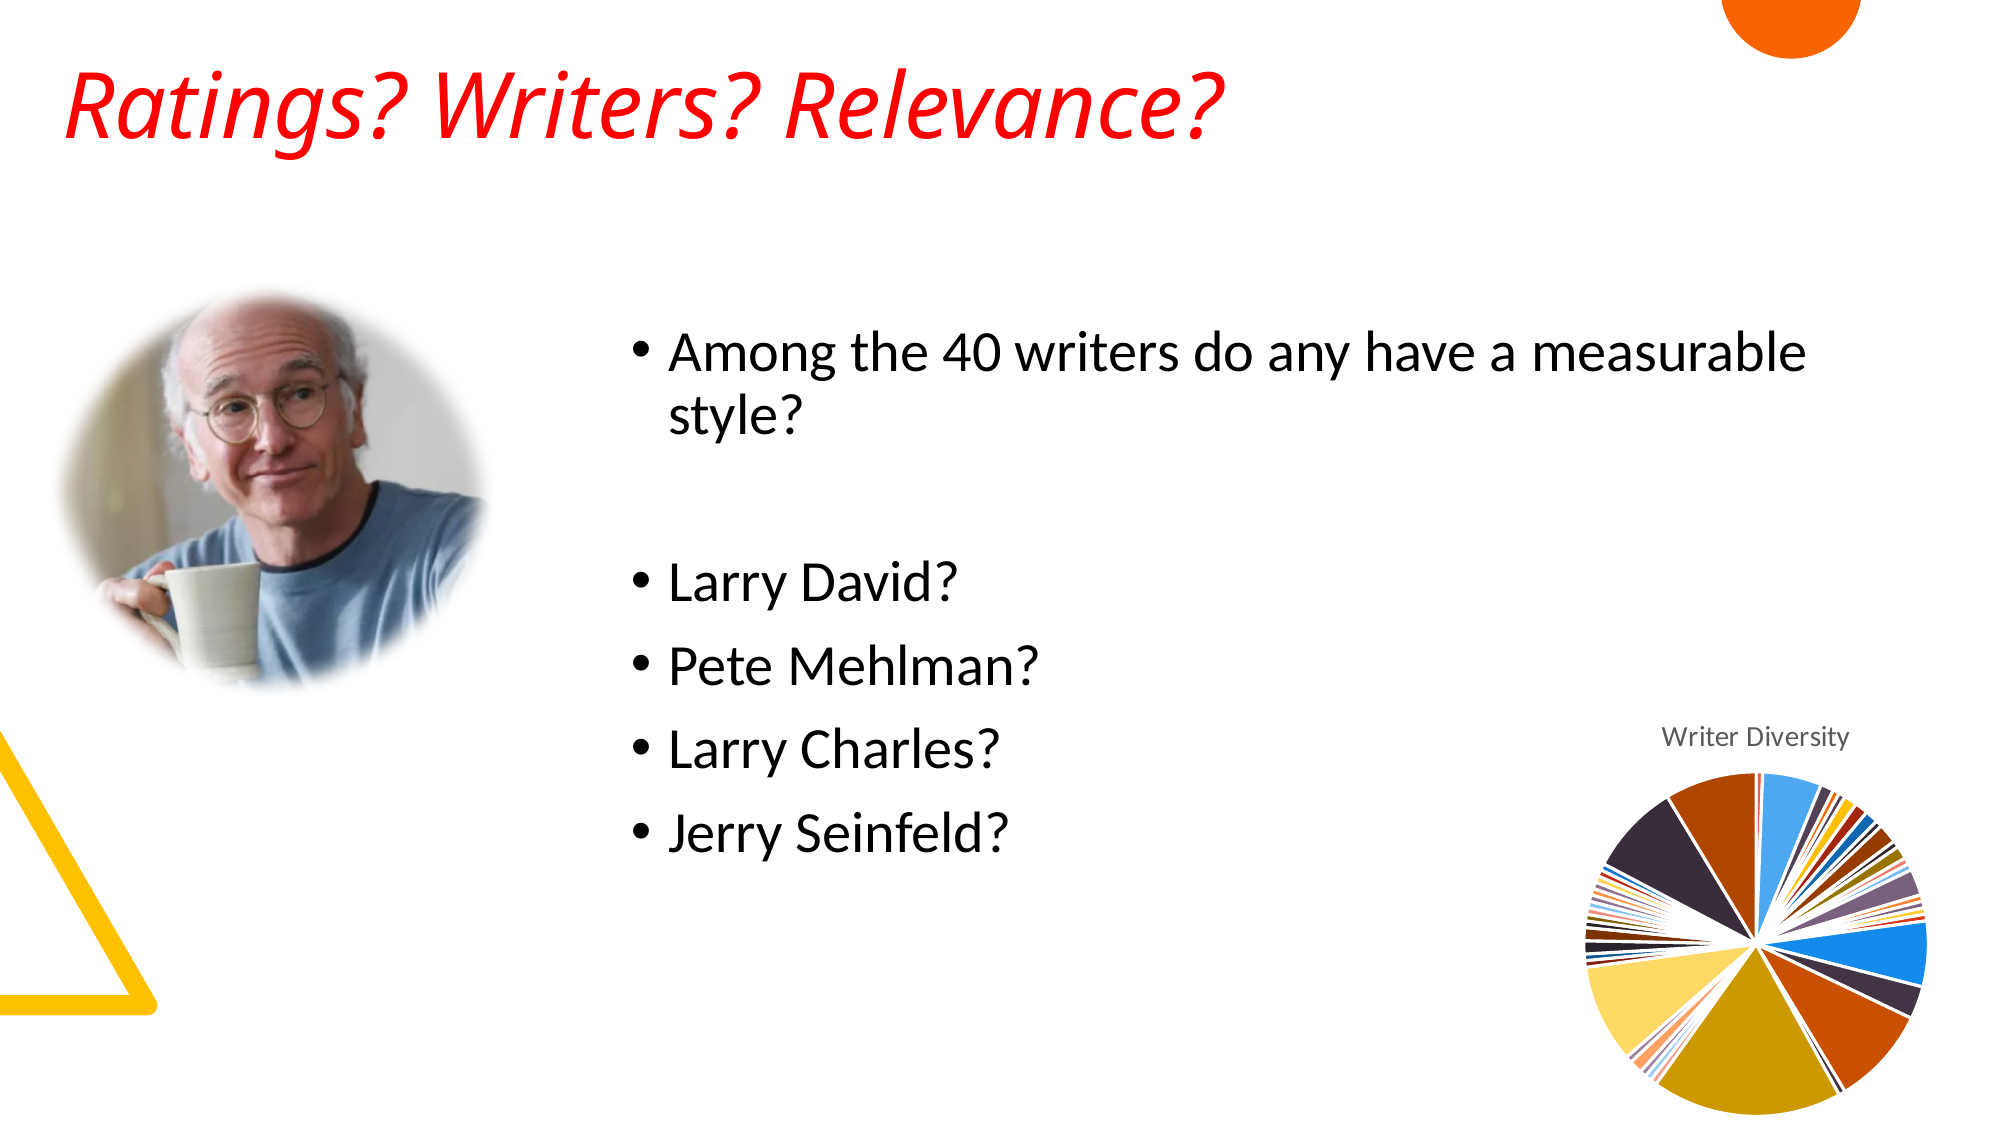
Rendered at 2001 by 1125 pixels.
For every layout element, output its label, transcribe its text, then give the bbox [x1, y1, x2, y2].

list Among the 40 writers do any have a measurable style? Larry David? Pete Mehlman? Larry Charles? Jerry Seinfeld? [615, 313, 1863, 947]
chart [1384, 699, 2000, 1125]
picture [47, 279, 499, 700]
title Ratings? Writers? Relevance? [47, 0, 1638, 218]
